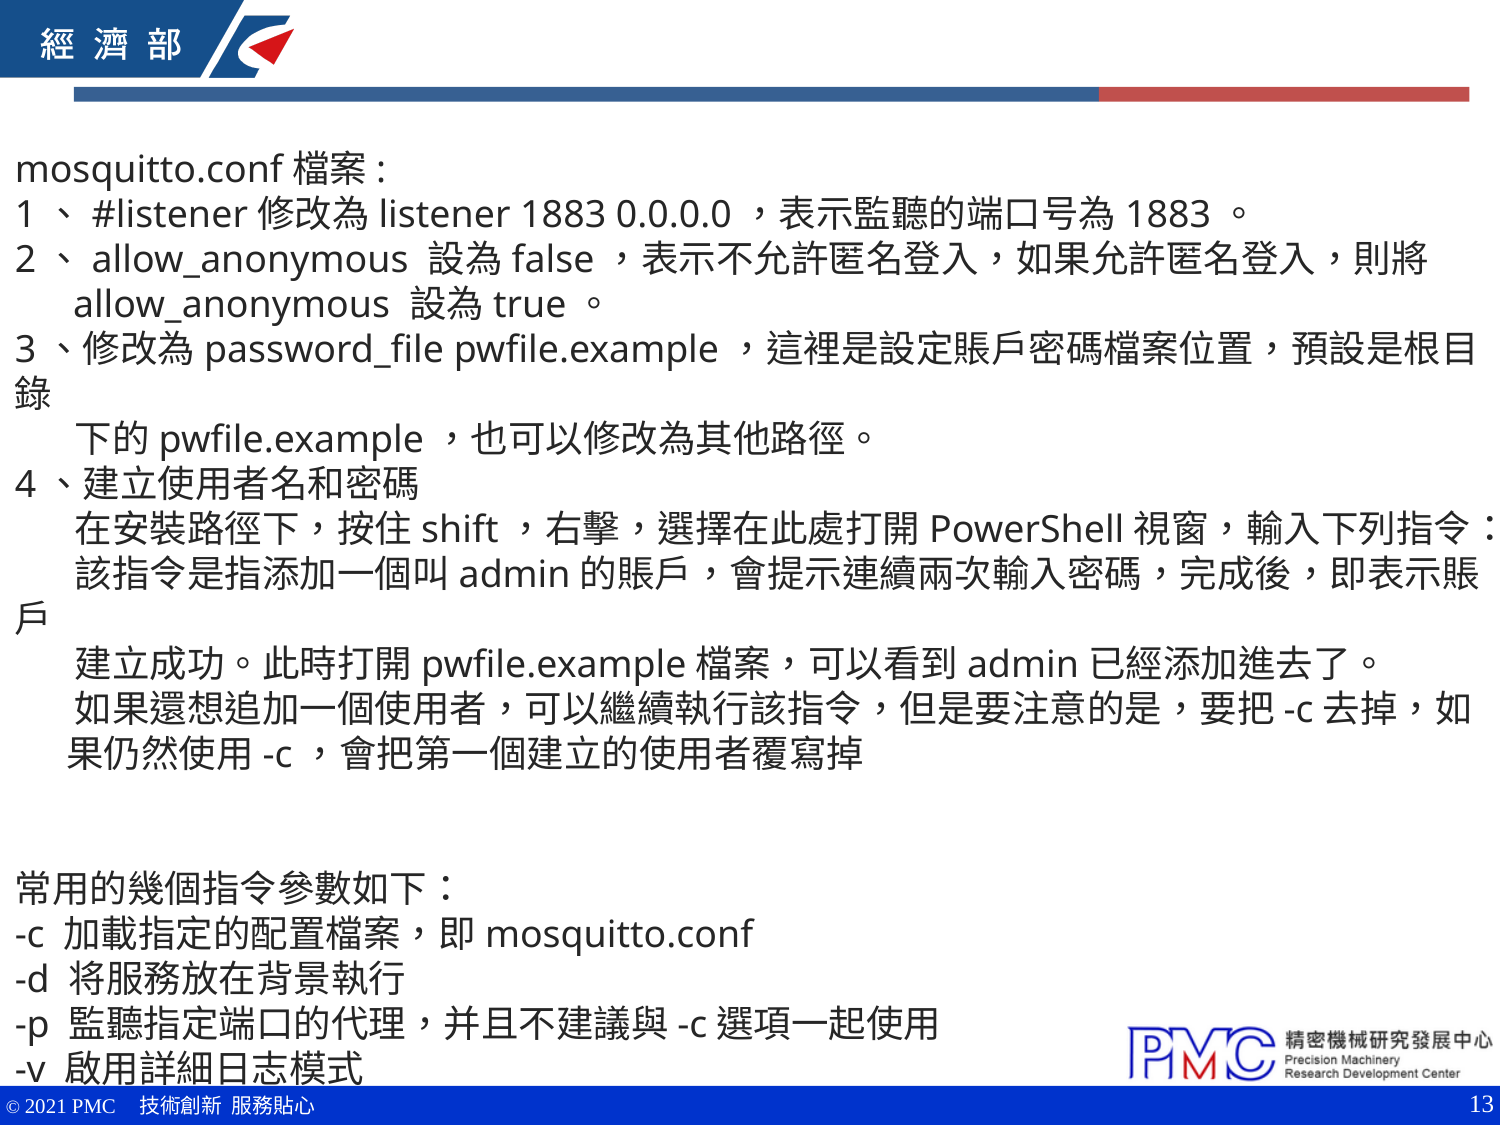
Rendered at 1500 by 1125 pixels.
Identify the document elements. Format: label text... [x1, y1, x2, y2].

text_box mosquitto.conf檔案: 1、#listener修改為listener 1883 0.0.0.0，表示監聽的端口号為1883。 2、allow_anonymous 設為false，表示不允許匿名登入，如果允許匿名登入，則將 allow_anonymous 設為true。 3、修改為password_file pwfile.example，這裡是設定賬戶密碼檔案位置，預設是根目錄 下的pwfile.example，也可以修改為其他路徑。 4、建立使用者名和密碼 在安裝路徑下，按住shift，右擊，選擇在此處打開PowerShell視窗，輸入下列指令： 該指令是指添加一個叫admin的賬戶，會提示連續兩次輸入密碼，完成後，即表示賬戶 建立成功。此時打開pwfile.example檔案，可以看到admin已經添加進去了。 如果還想追加一個使用者，可以繼續執行該指令，但是要注意的是，要把-c去掉，如 果仍然使用-c，會把第一個建立的使用者覆寫掉 常用的幾個指令參數如下： -c 加載指定的配置檔案，即mosquitto.conf -d 将服務放在背景執行 -p 監聽指定端口的代理，并且不建議與-c選項一起使用 -v 啟用詳細日志模式 [0, 137, 1500, 1125]
picture [0, 0, 294, 78]
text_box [73, 86, 1470, 102]
